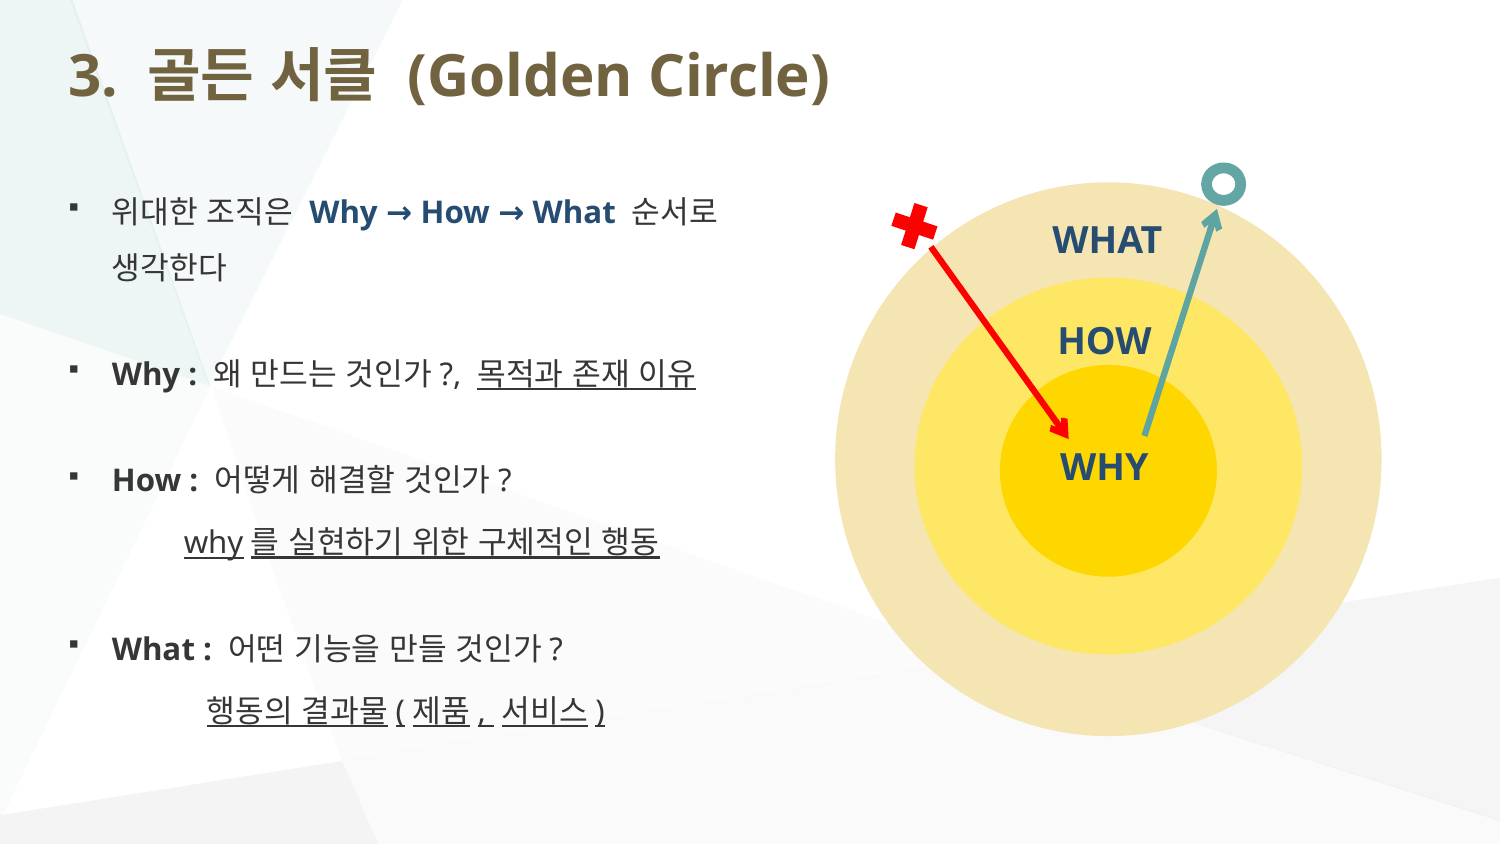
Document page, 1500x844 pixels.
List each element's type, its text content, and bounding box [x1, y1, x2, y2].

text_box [834, 182, 1382, 737]
text_box [1200, 160, 1248, 180]
list 위대한 조직은 Why → How → What 순서로 생각한다 Why : 왜 만드는 것인가?, 목적과 존재 이유 How : 어떻게 해결할 것인가? why를 실현하기 위한 구체적인 행동 What : 어떤 기능을 만들 것인가? 행동의 결과물(제품, 서비스) [53, 165, 780, 776]
title 3. 골든 서클 (Golden Circle) [53, 15, 1444, 131]
